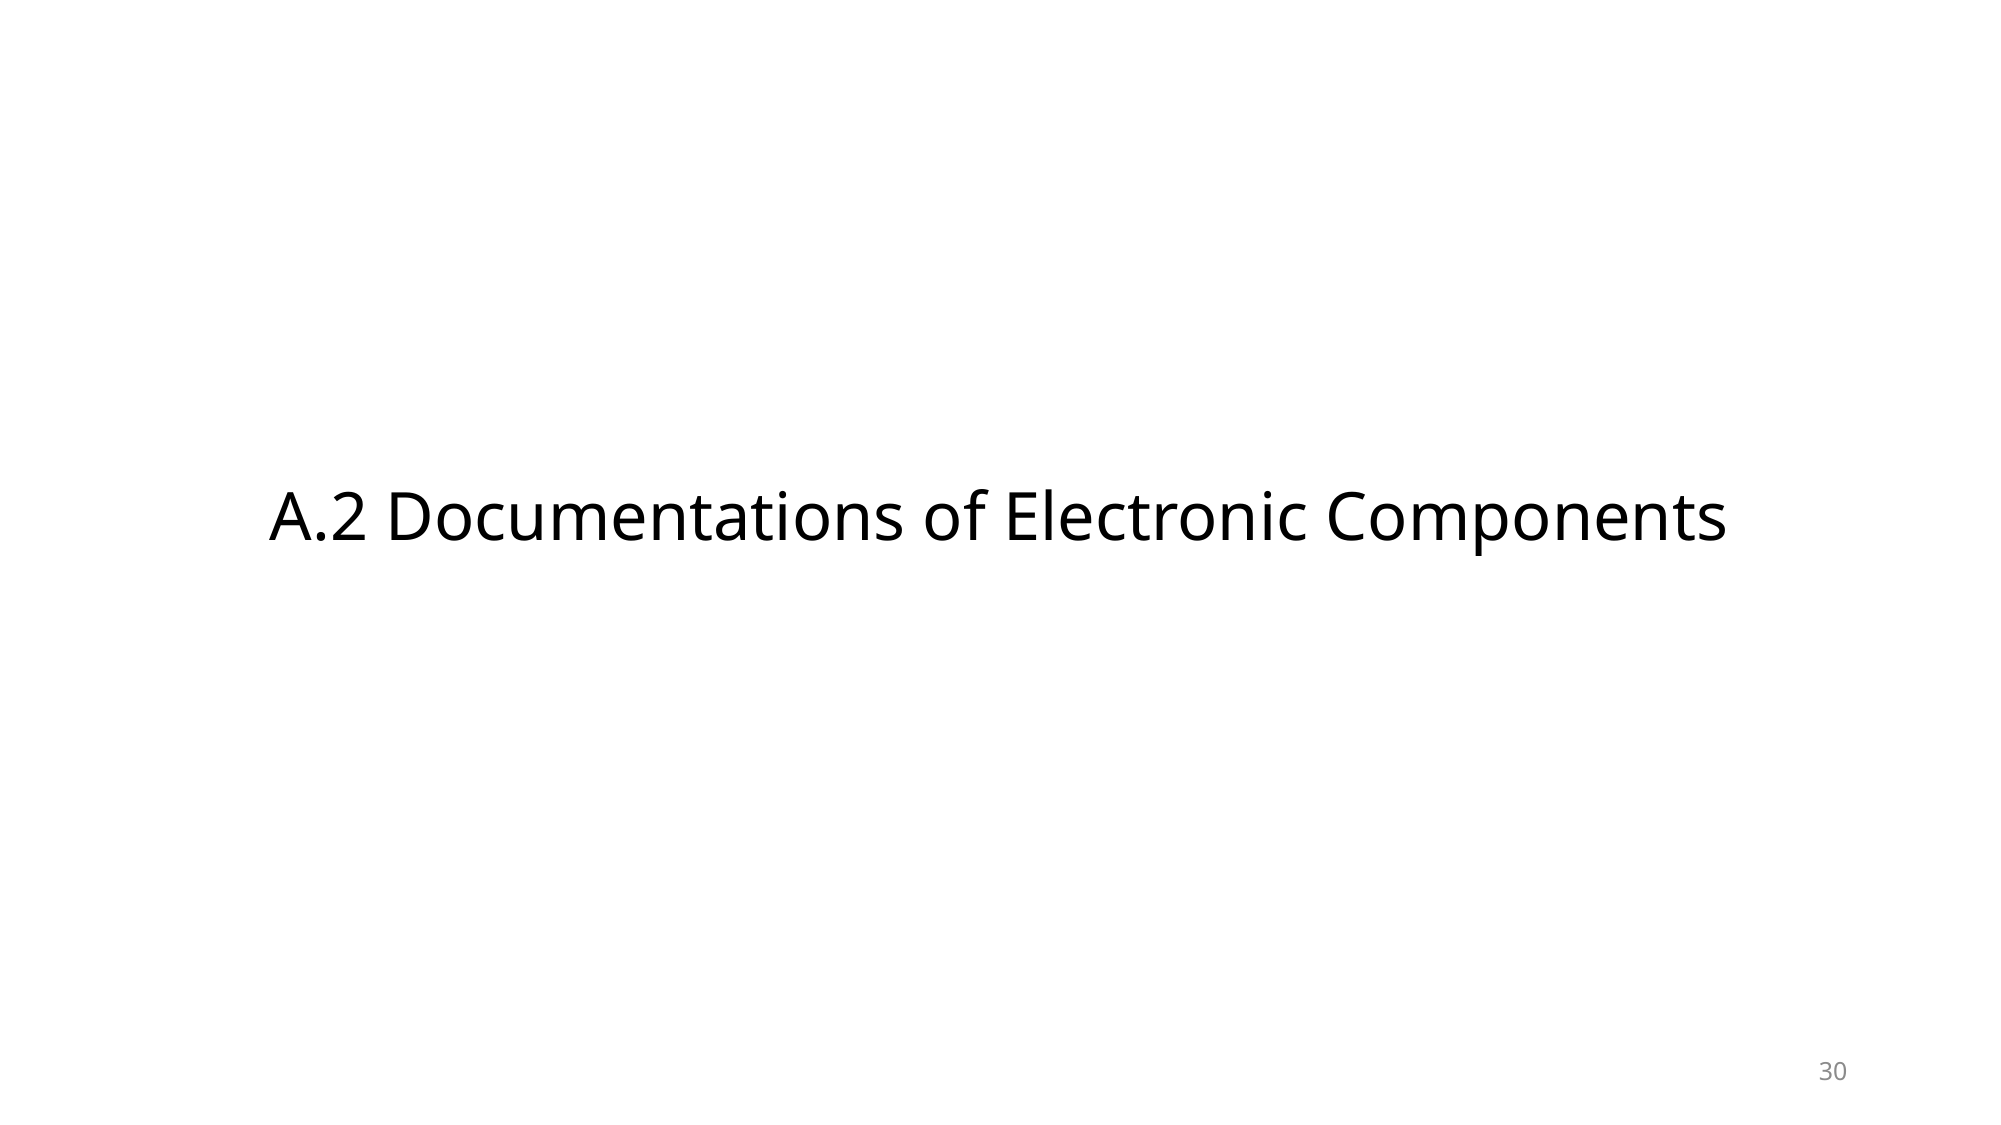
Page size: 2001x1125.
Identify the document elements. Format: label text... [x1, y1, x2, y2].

text_box A.2 Documentations of Electronic Components [184, 466, 1816, 562]
slide_number 30 [1412, 1042, 1863, 1103]
